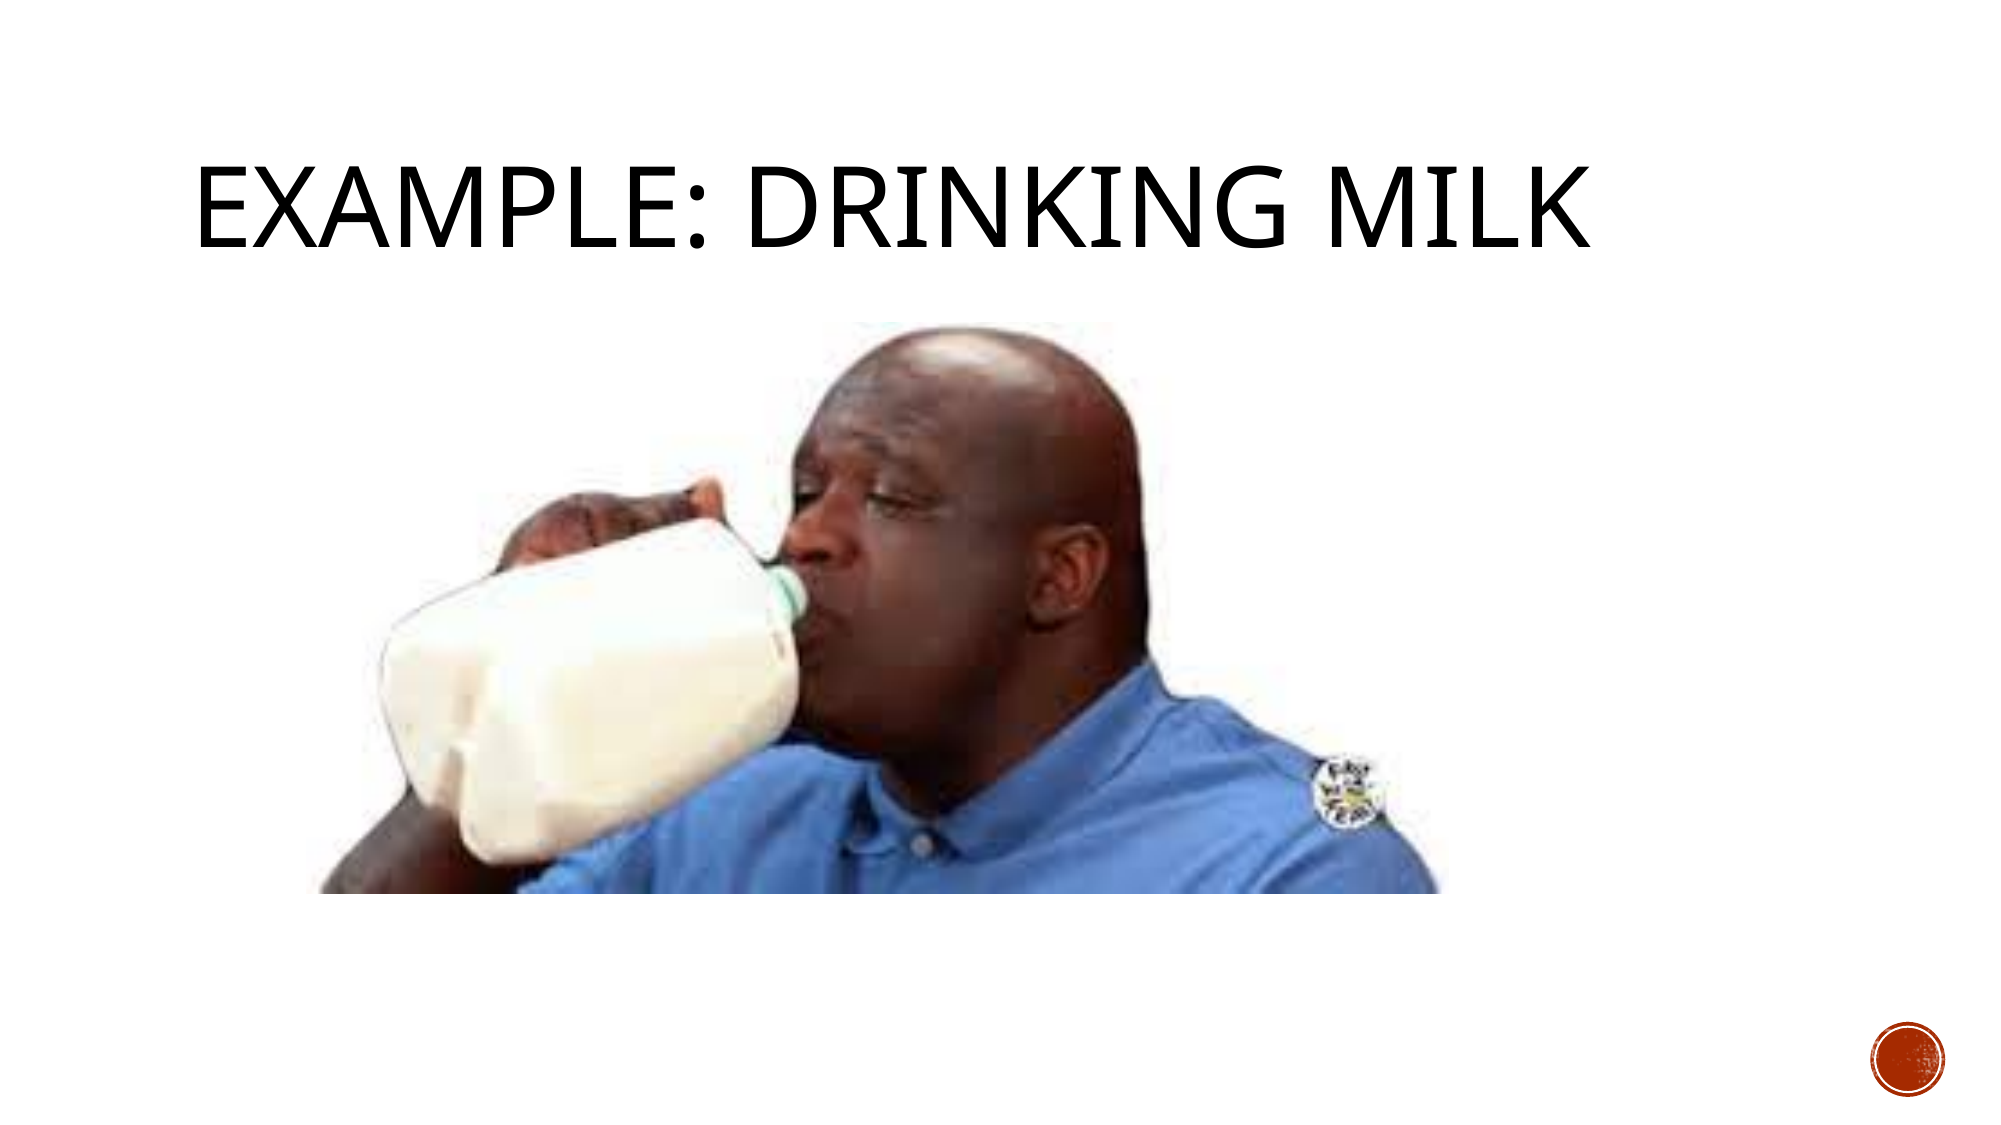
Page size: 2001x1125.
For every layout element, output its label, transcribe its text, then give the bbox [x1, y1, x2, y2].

title Example: drinking milk [175, 79, 1826, 344]
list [312, 328, 1447, 893]
